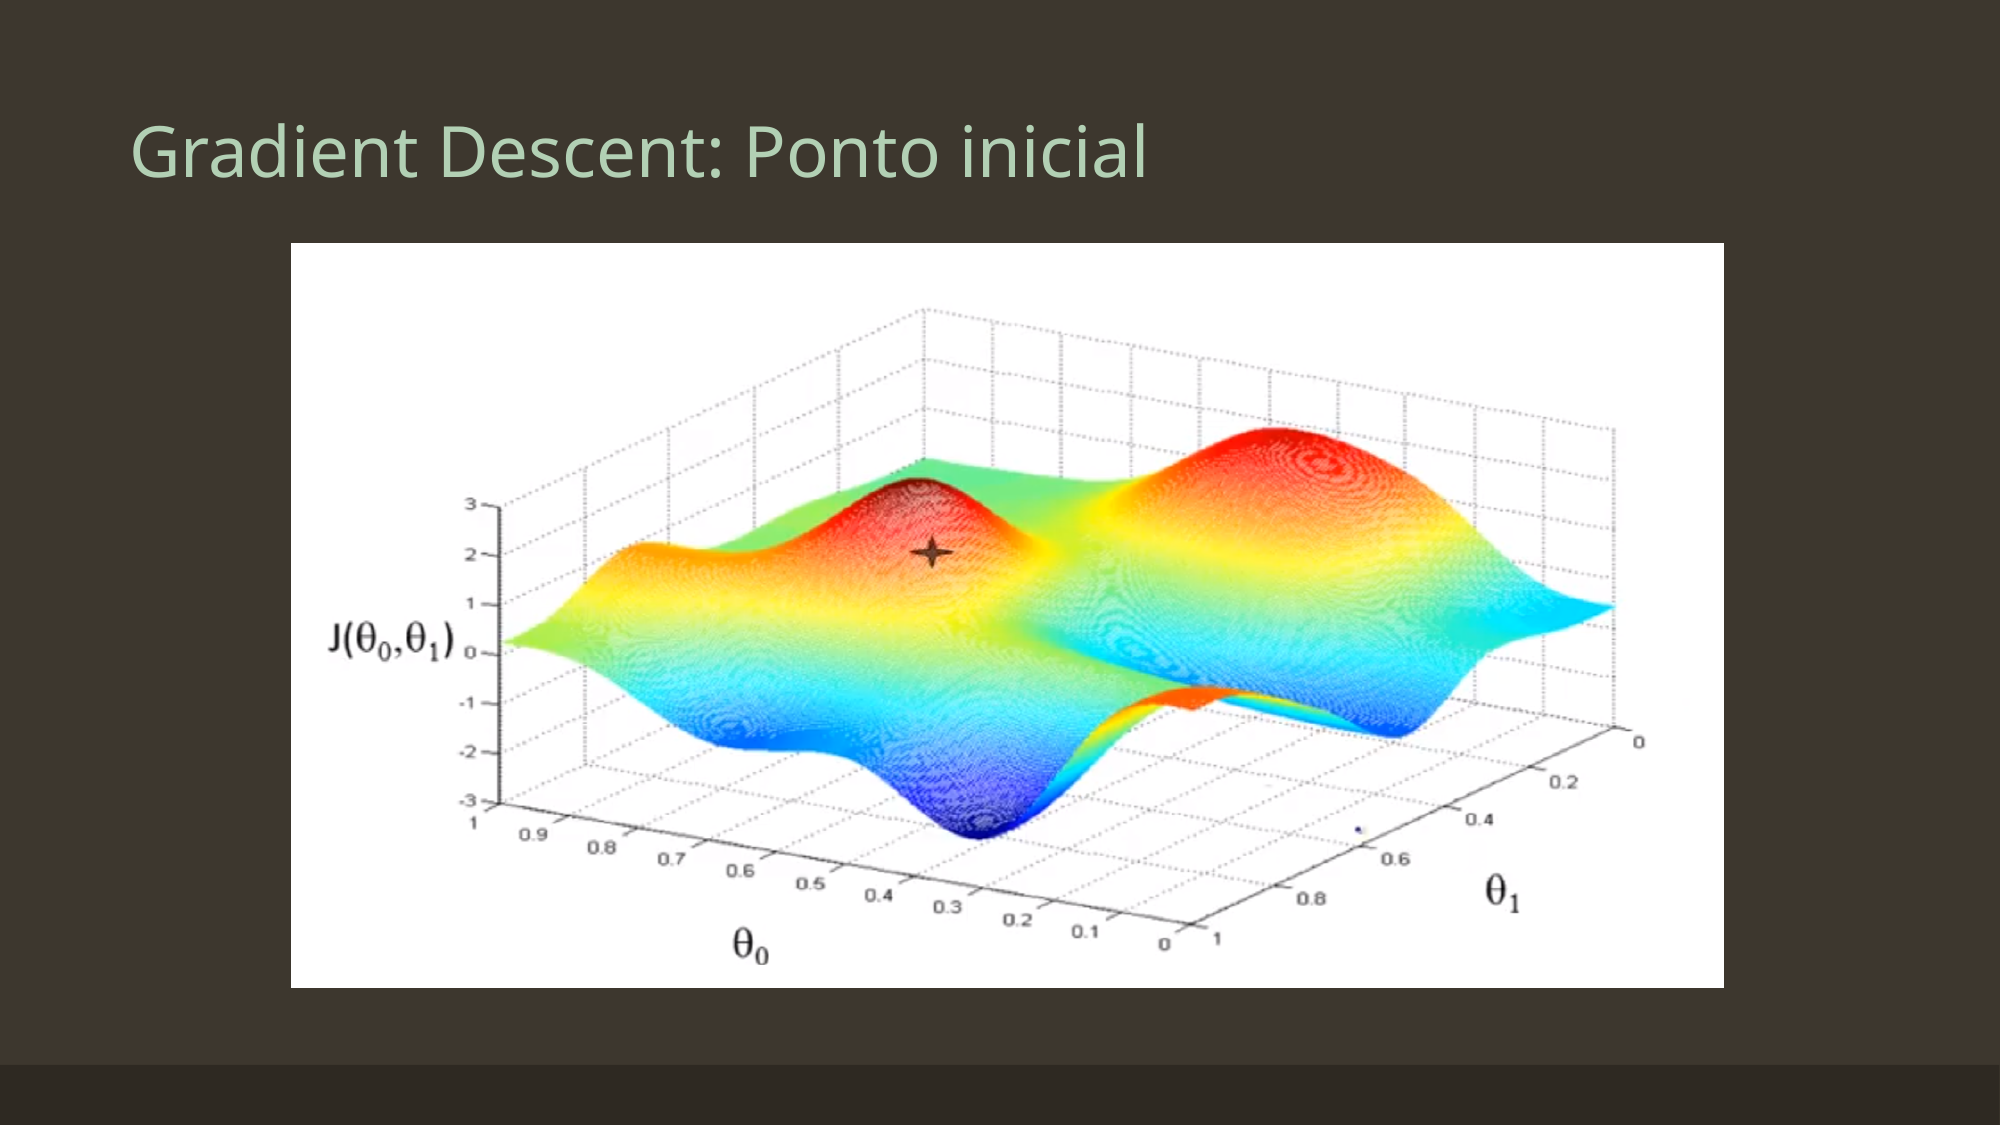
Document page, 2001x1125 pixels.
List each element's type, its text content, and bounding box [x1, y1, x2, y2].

picture [291, 243, 1724, 988]
text_box Gradient Descent: Ponto inicial [114, 90, 1709, 201]
